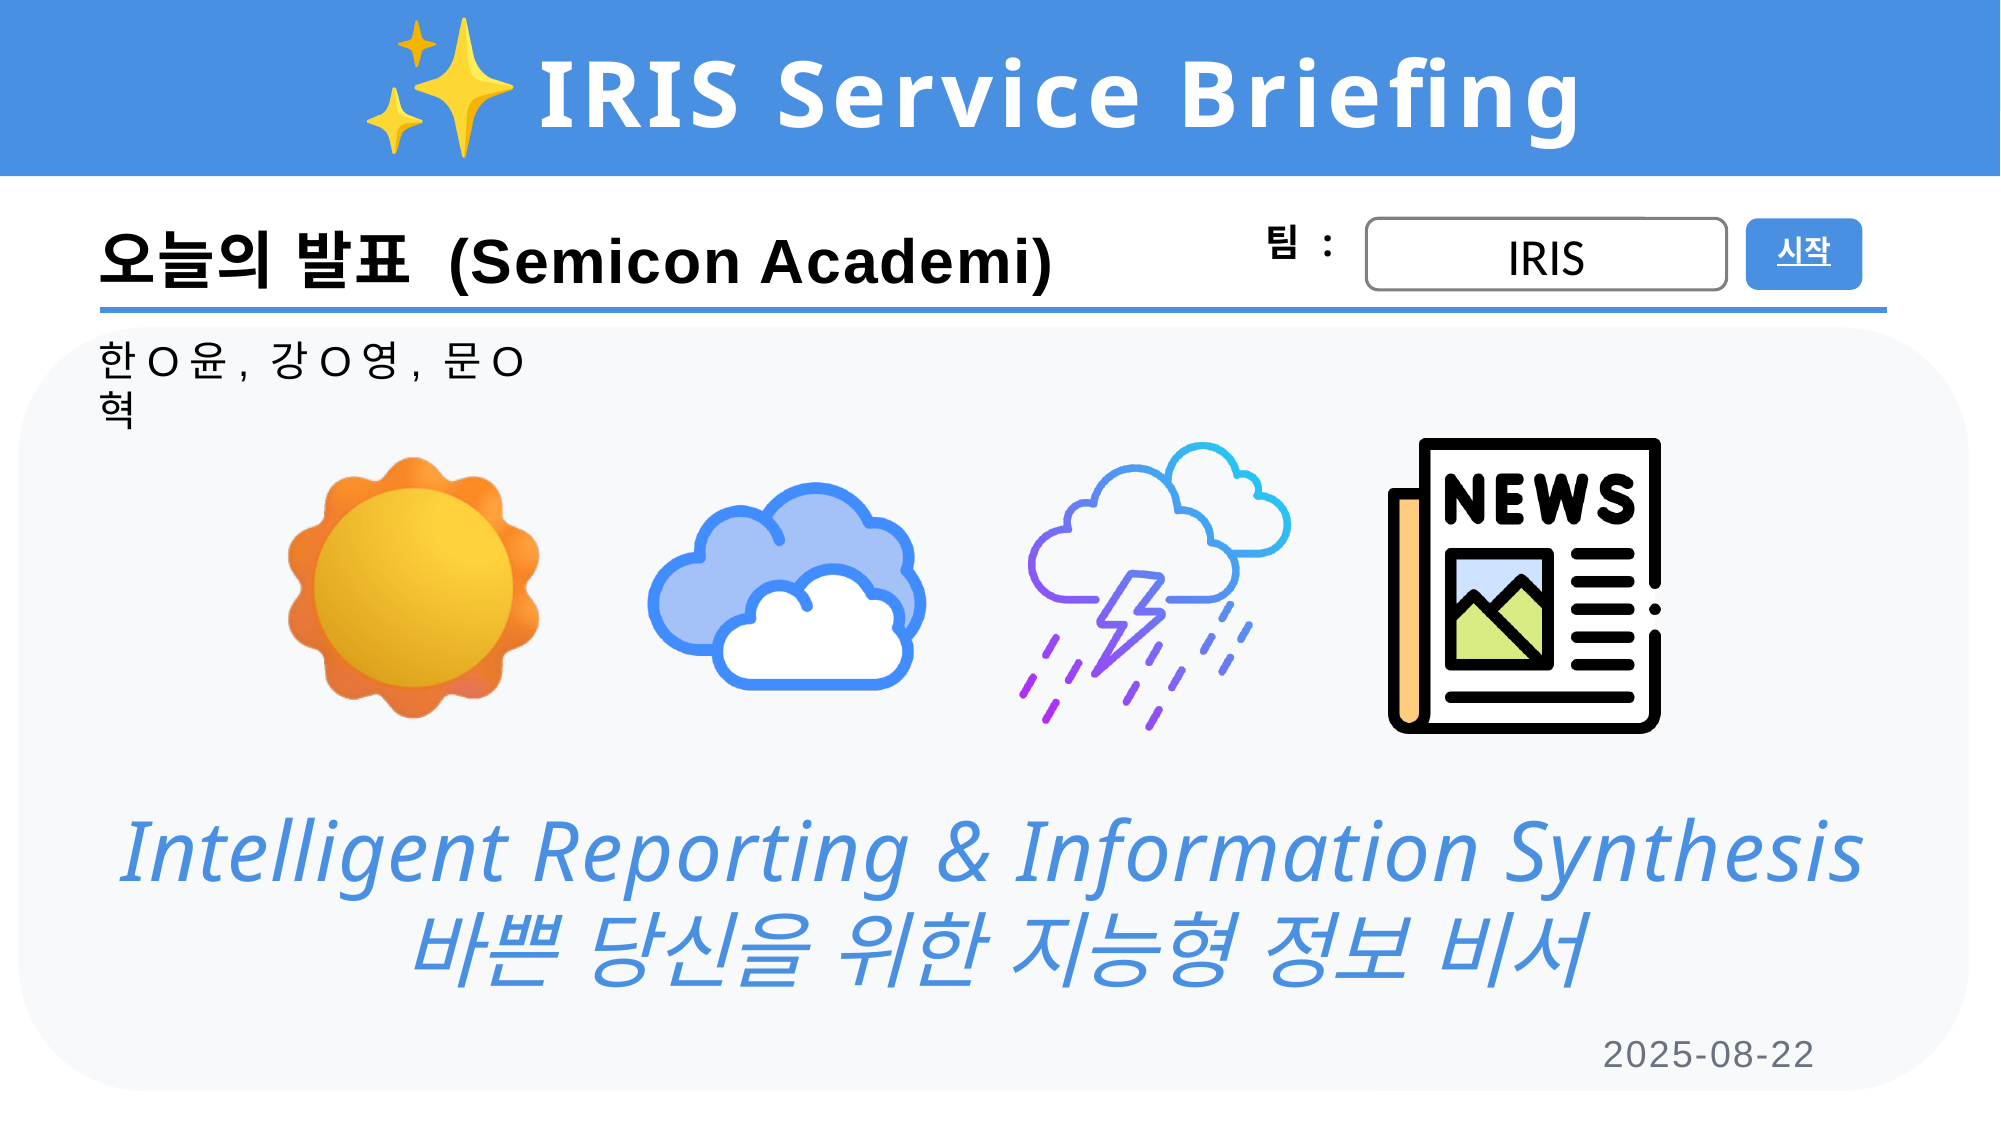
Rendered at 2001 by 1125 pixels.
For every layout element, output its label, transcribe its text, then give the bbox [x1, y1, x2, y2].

picture [0, 0, 2001, 1125]
text_box [0, 0, 2000, 178]
text_box 오늘의 발표 (Semicon Academi) [83, 214, 1144, 304]
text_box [18, 327, 1969, 1109]
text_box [1165, 211, 1863, 291]
picture [361, 10, 519, 167]
text_box IRIS Service Briefing [524, 33, 1760, 146]
